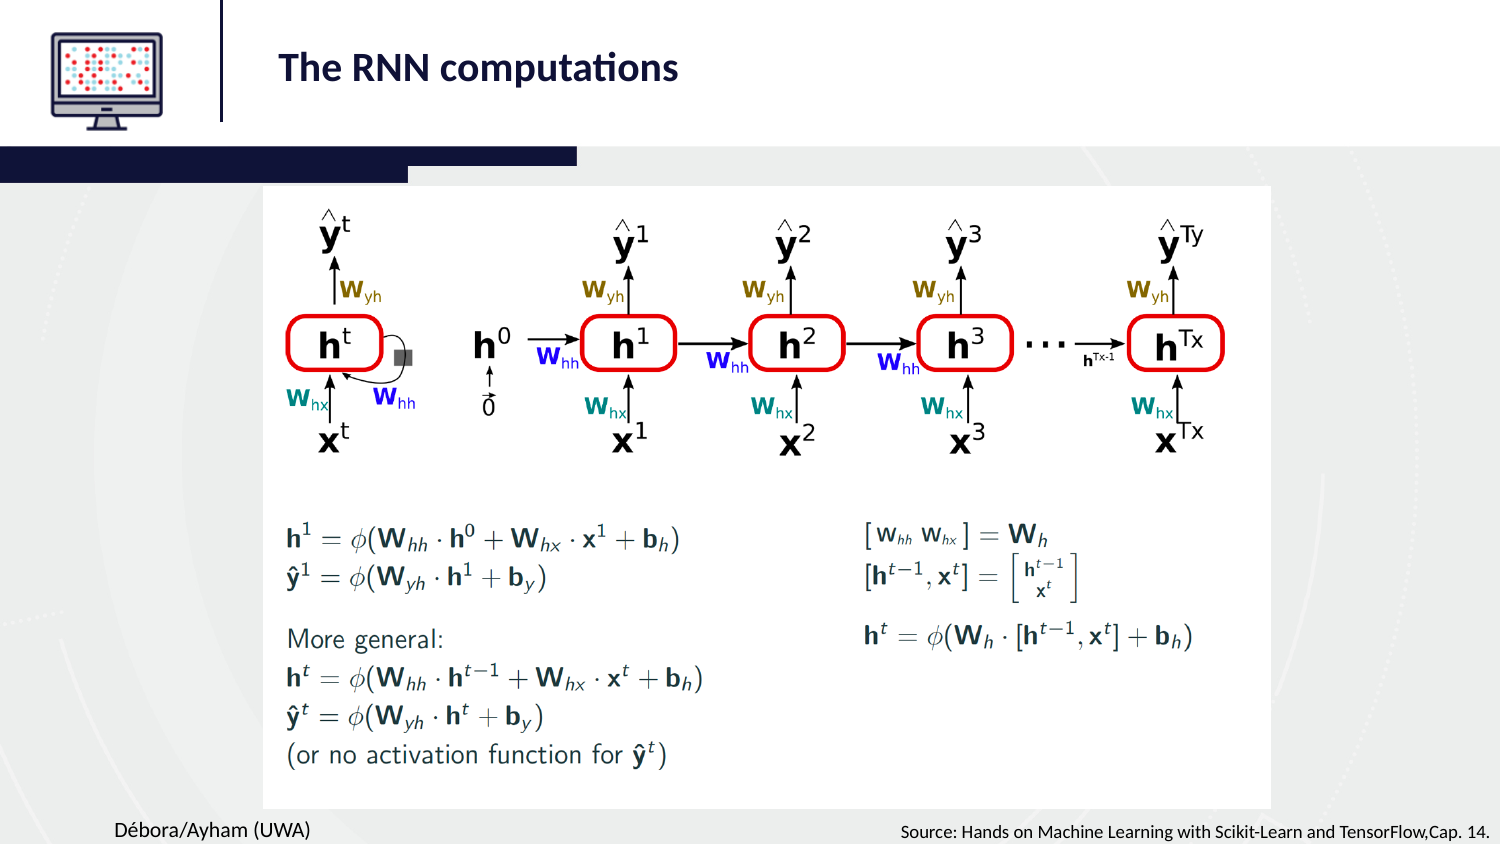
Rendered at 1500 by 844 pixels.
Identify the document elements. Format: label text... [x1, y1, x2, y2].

text_box Débora/Ayham (UWA) [99, 808, 885, 844]
text_box Source: Hands on Machine Learning with Scikit-Learn and TensorFlow,Cap. 14. [885, 812, 1500, 844]
list The RNN computations [263, 32, 1404, 106]
picture [0, 0, 1500, 844]
